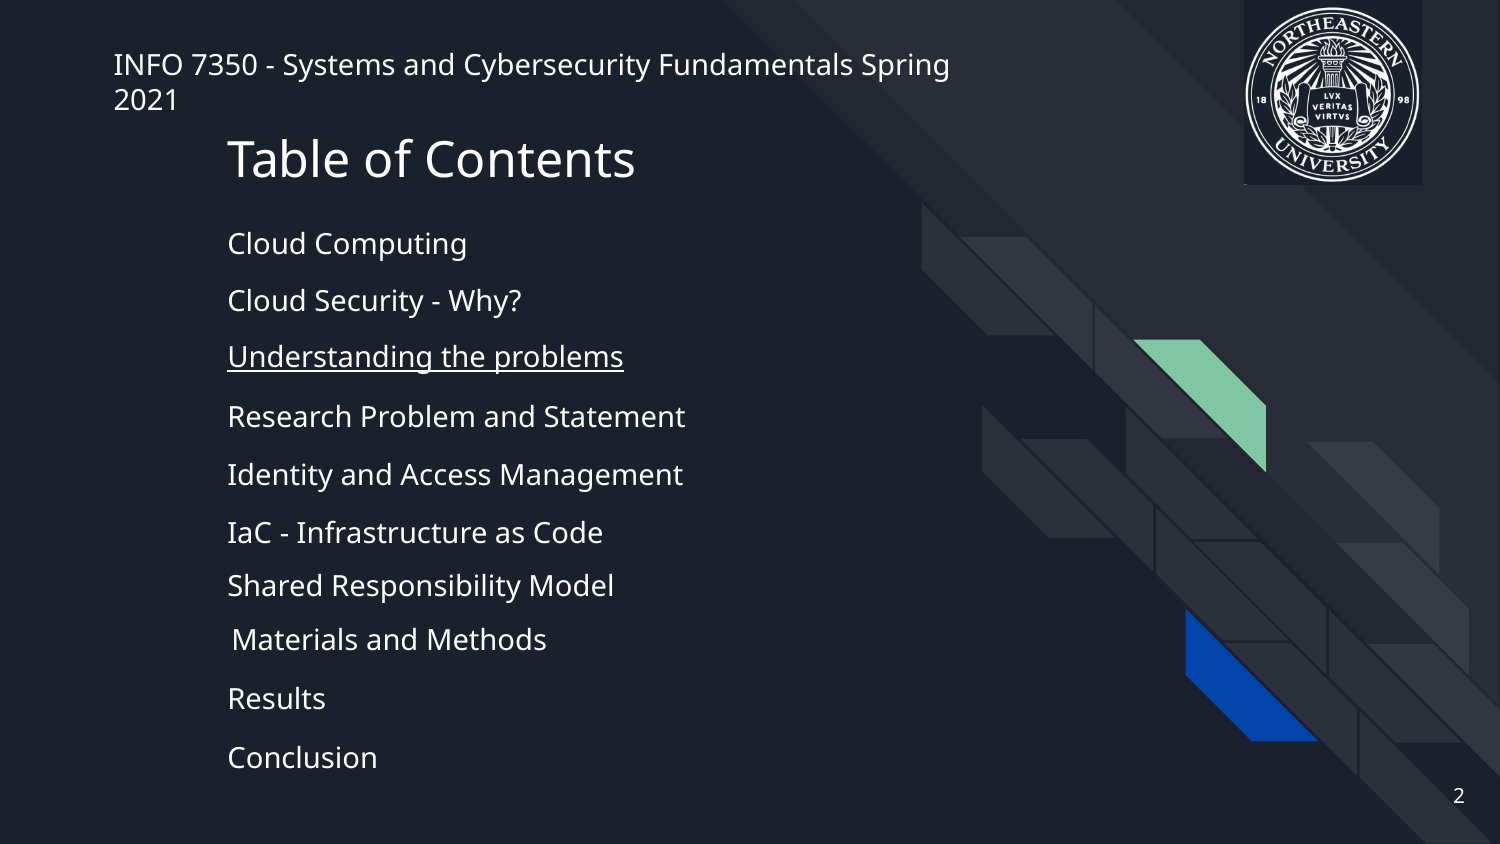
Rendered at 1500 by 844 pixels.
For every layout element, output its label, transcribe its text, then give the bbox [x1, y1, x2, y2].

text_box Shared Responsibility Model [212, 558, 772, 612]
text_box IaC - Infrastructure as Code [212, 505, 772, 558]
text_box Understanding the problems [212, 331, 708, 385]
text_box Materials and Methods [216, 612, 712, 666]
text_box Cloud Security - Why? [212, 273, 708, 327]
text_box Identity and Access Management [212, 447, 772, 501]
text_box INFO 7350 - Systems and Cybersecurity Fundamentals Spring 2021 [98, 31, 1015, 131]
slide_number ‹#› [1389, 764, 1480, 830]
text_box Cloud Computing [212, 216, 708, 270]
text_box Conclusion [212, 729, 716, 784]
title Table of Contents [212, 112, 1244, 193]
picture [1243, 0, 1422, 185]
text_box Results [212, 670, 716, 725]
text_box Research Problem and Statement [212, 389, 848, 443]
